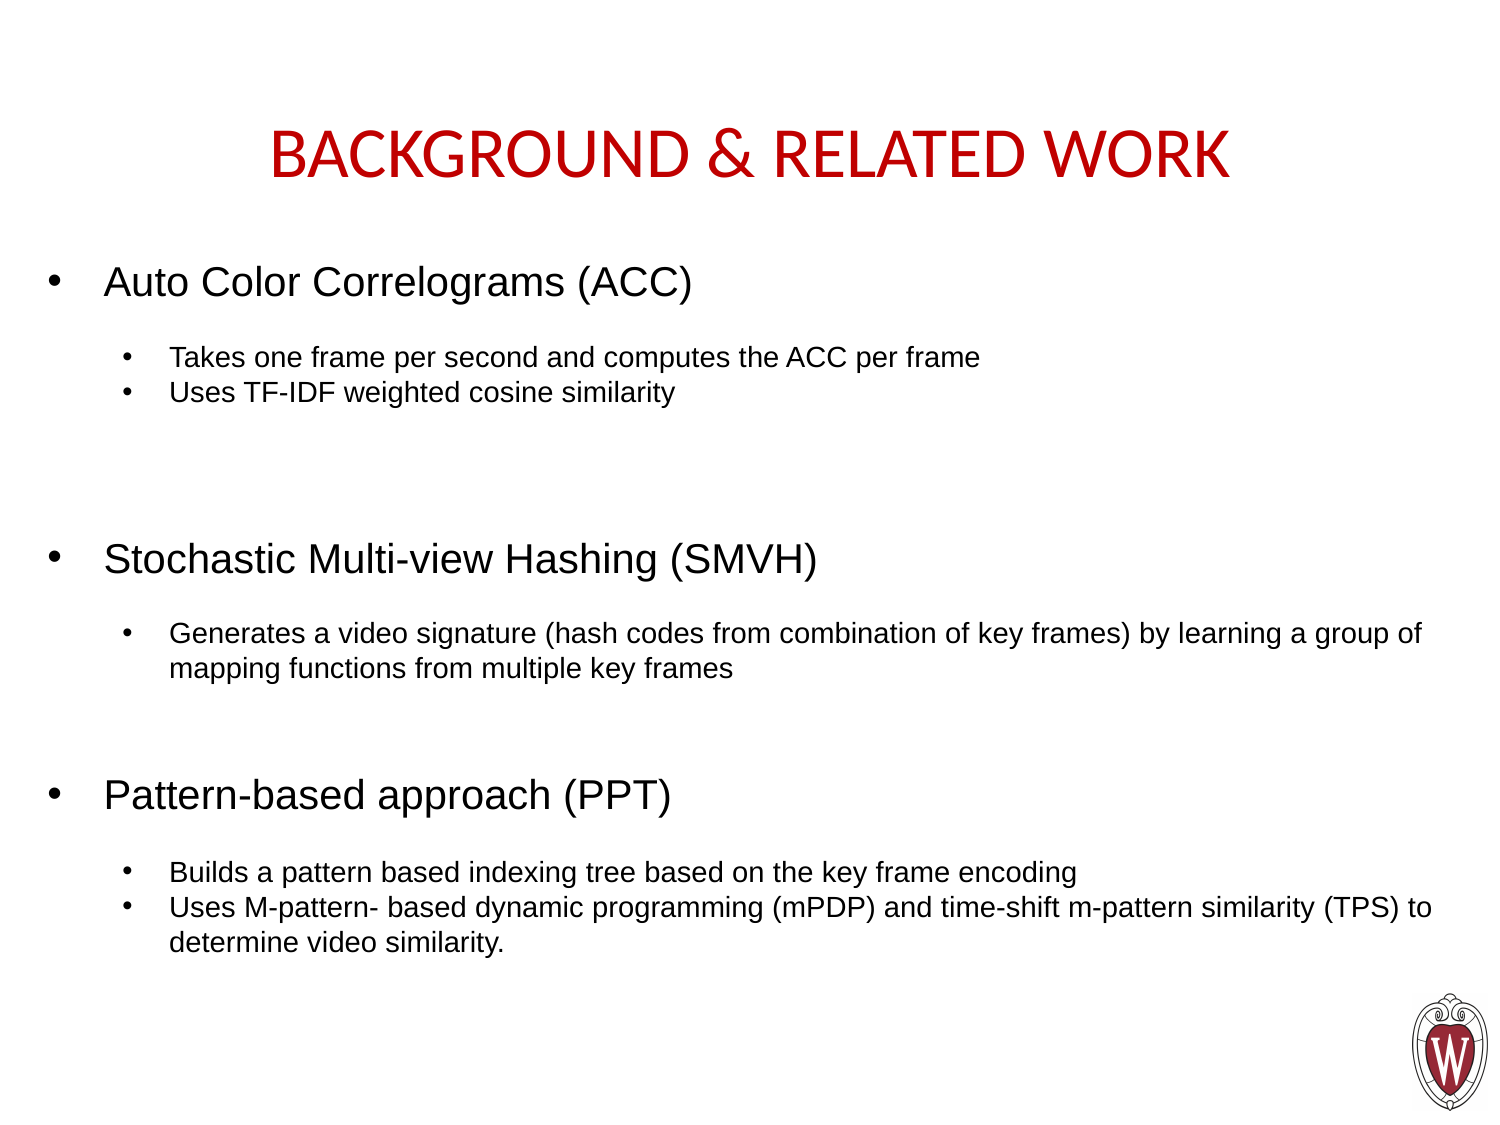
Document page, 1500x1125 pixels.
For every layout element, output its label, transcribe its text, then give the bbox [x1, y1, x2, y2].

text_box Auto Color Correlograms (ACC) Takes one frame per second and computes the ACC per frame Uses TF-IDF weighted cosine similarity Stochastic Multi-view Hashing (SMVH) Generates a video signature (hash codes from combination of key frames) by learning a group of mapping functions from multiple key frames Pattern-based approach (PPT) Builds a pattern based indexing tree based on the key frame encoding Uses M-pattern- based dynamic programming (mPDP) and time-shift m-pattern similarity (TPS) to determine video similarity. [32, 247, 1500, 1125]
title BACKGROUND & RELATED WORK [0, 98, 1500, 200]
